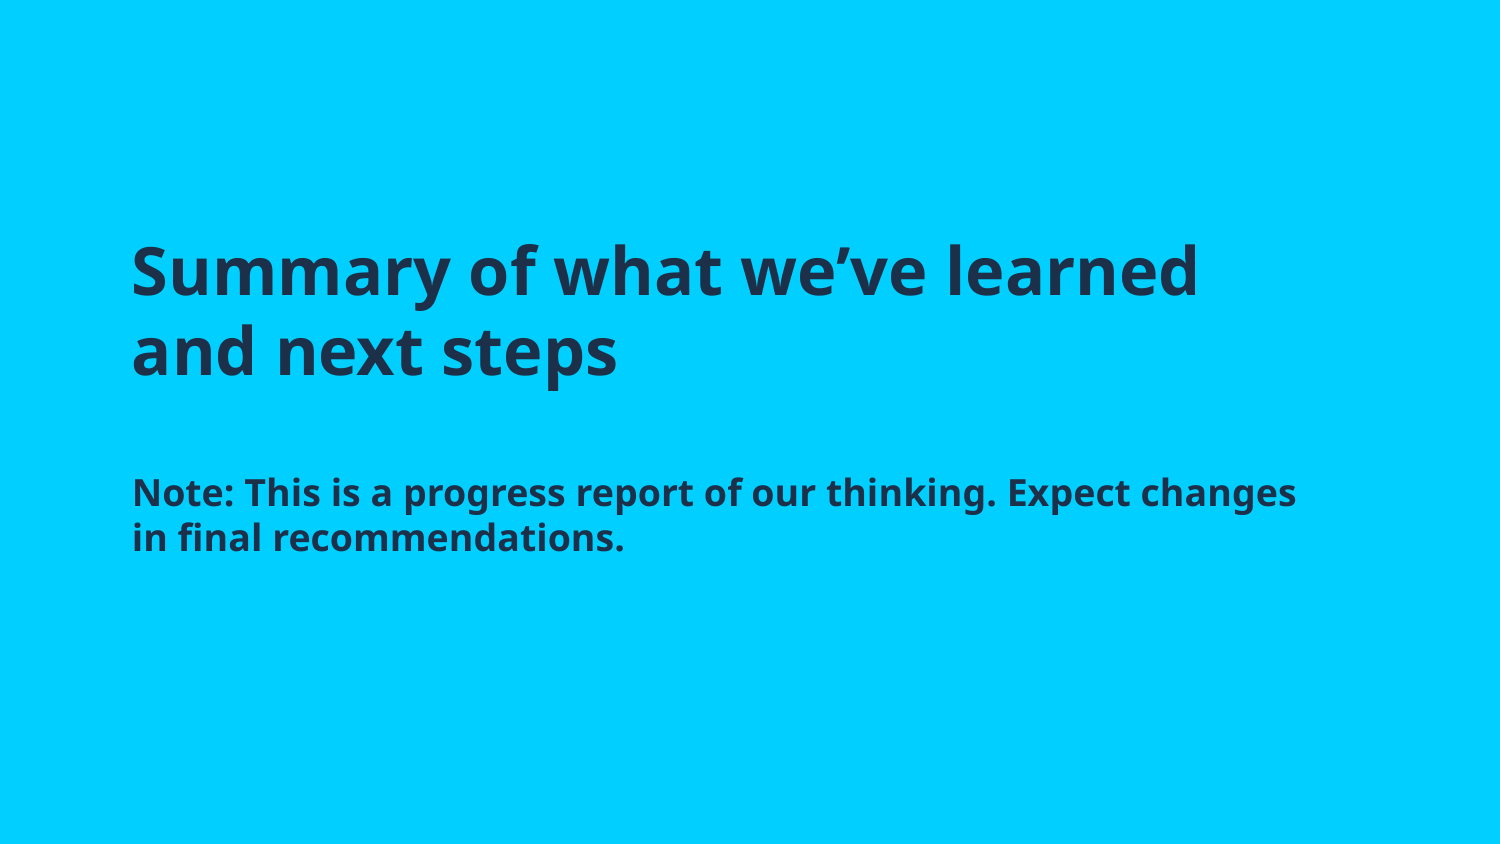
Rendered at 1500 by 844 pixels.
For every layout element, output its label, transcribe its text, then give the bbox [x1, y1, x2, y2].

title Summary of what we’ve learned and next steps Note: This is a progress report of our thinking. Expect changes in final recommendations. [116, 87, 1329, 701]
